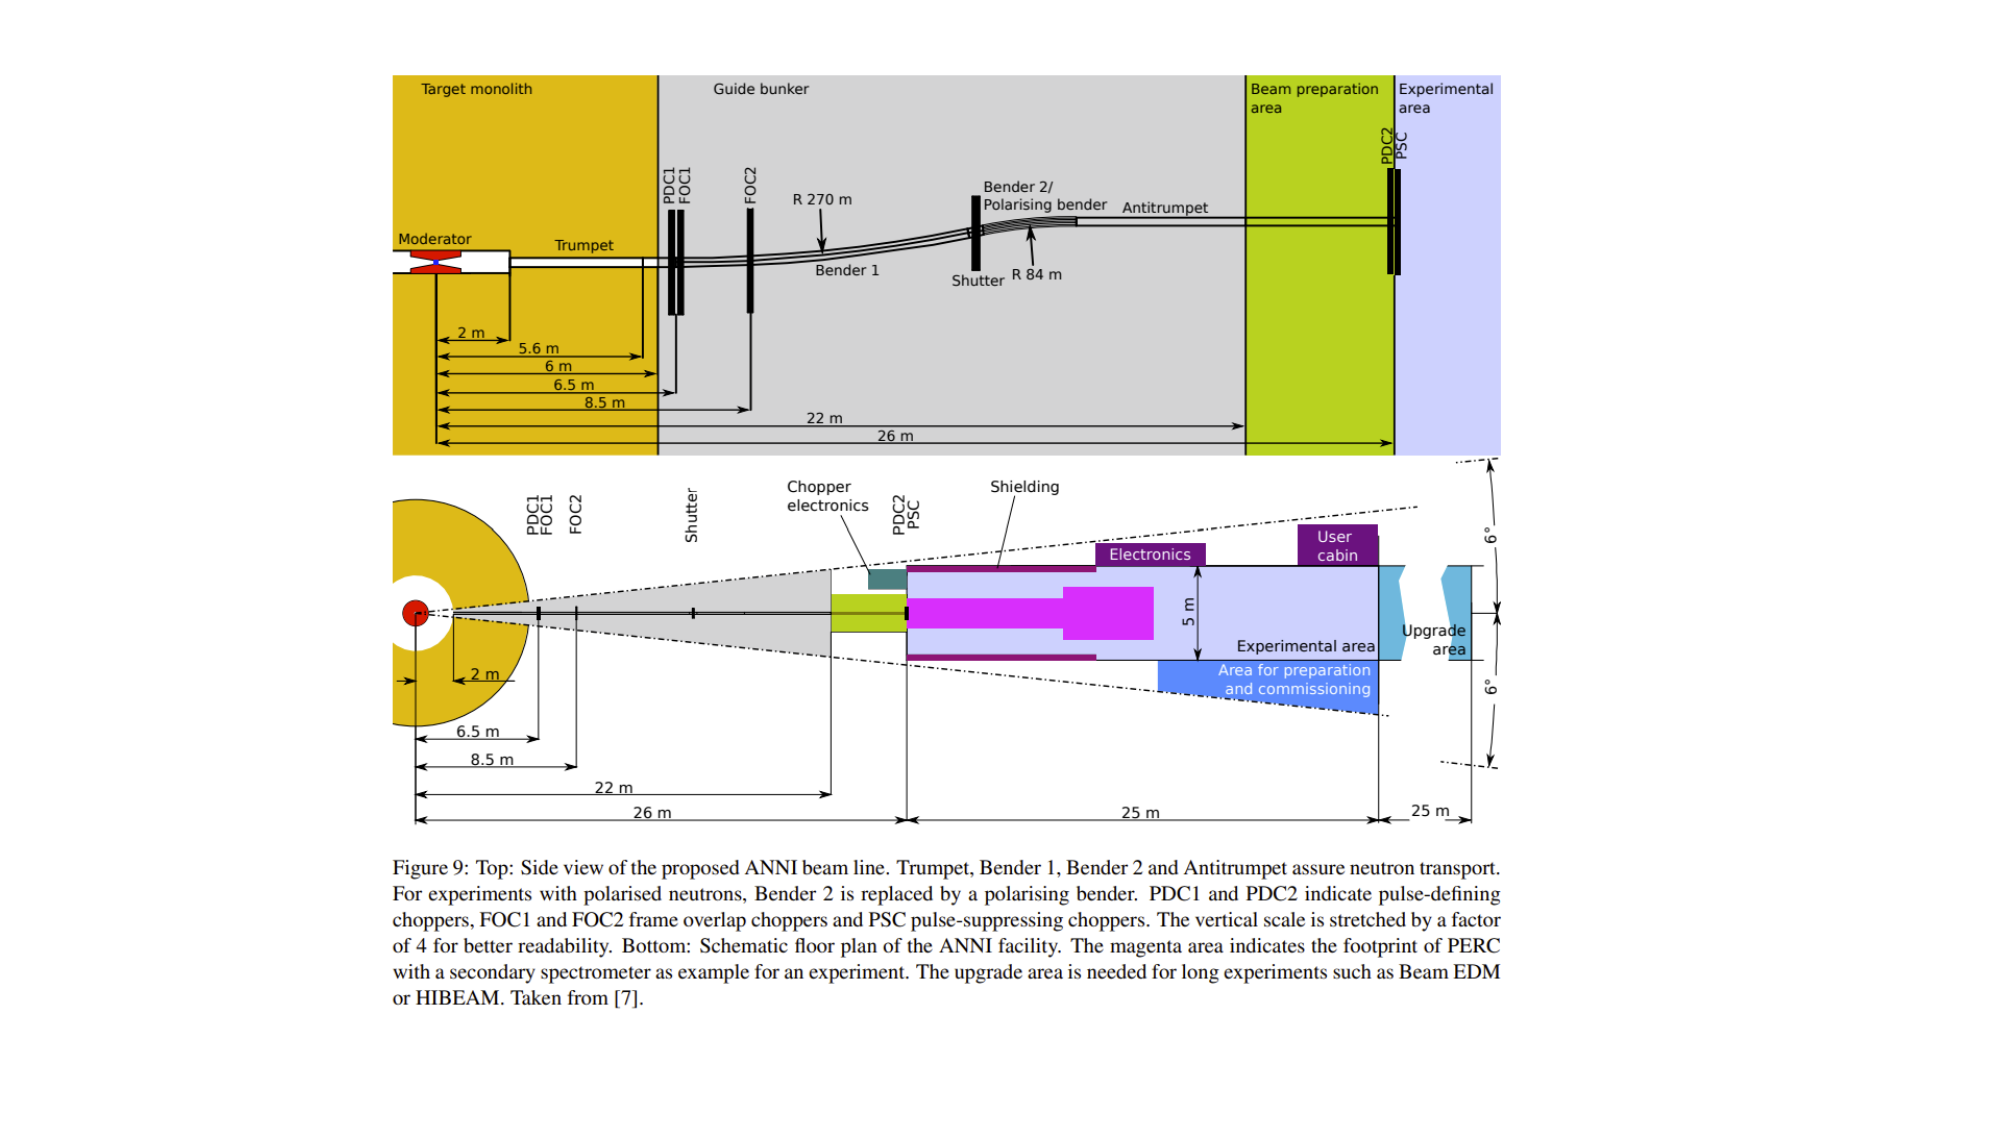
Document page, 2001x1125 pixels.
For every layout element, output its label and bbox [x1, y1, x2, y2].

picture [351, 43, 1527, 1014]
